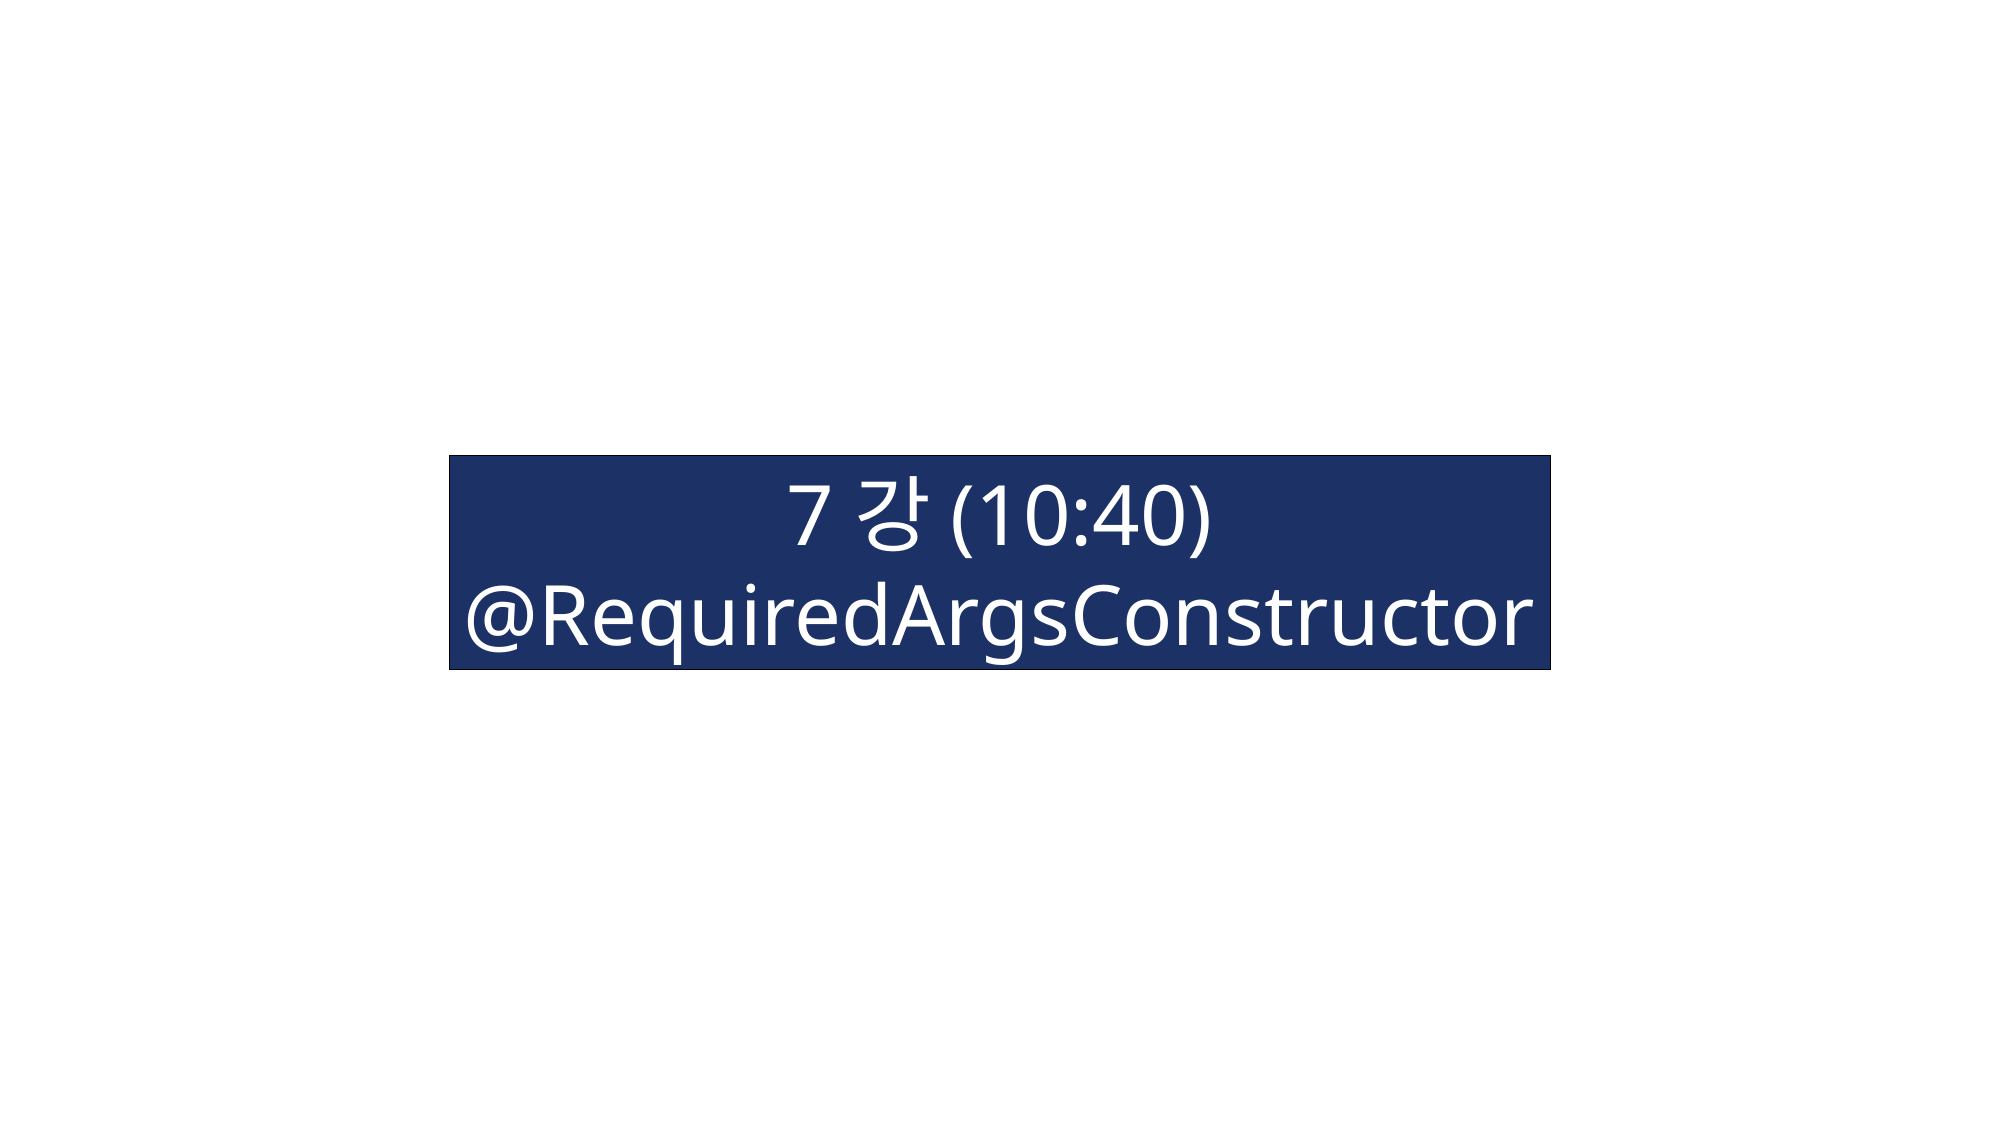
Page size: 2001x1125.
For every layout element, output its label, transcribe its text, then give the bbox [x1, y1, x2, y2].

text_box 7강(10:40) @RequiredArgsConstructor [449, 455, 1551, 670]
